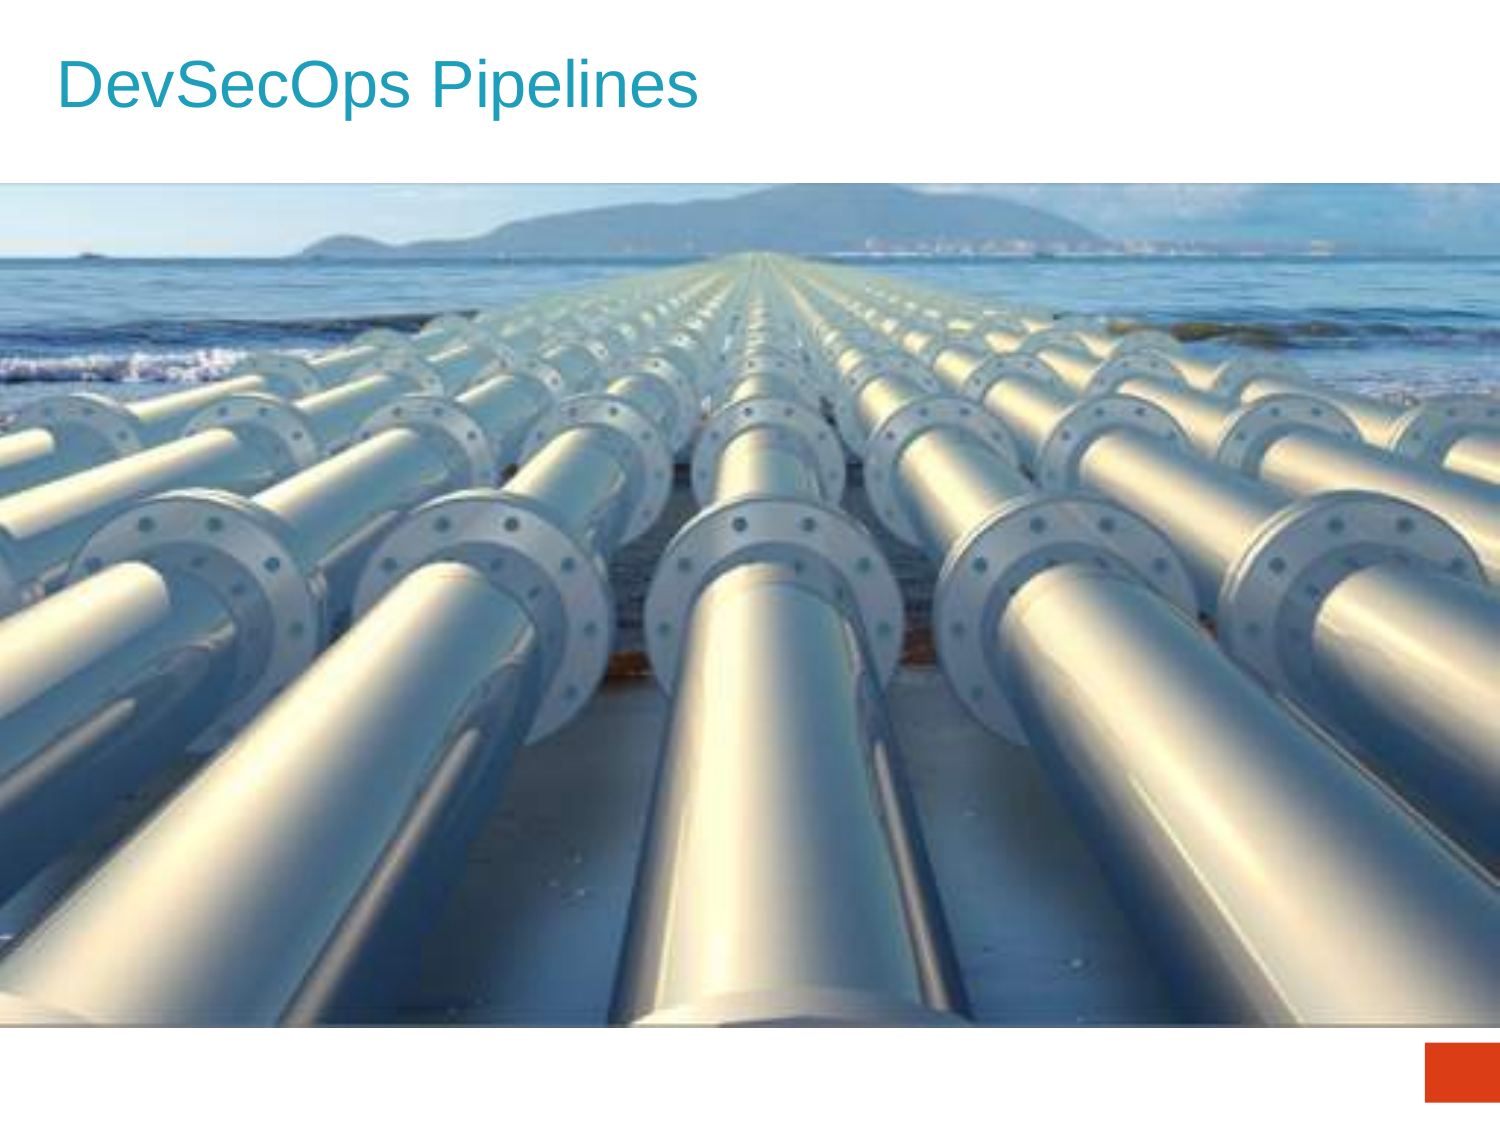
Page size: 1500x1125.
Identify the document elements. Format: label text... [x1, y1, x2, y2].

title DevSecOps Pipelines [54, 38, 704, 229]
text_box [0, 183, 1500, 1028]
